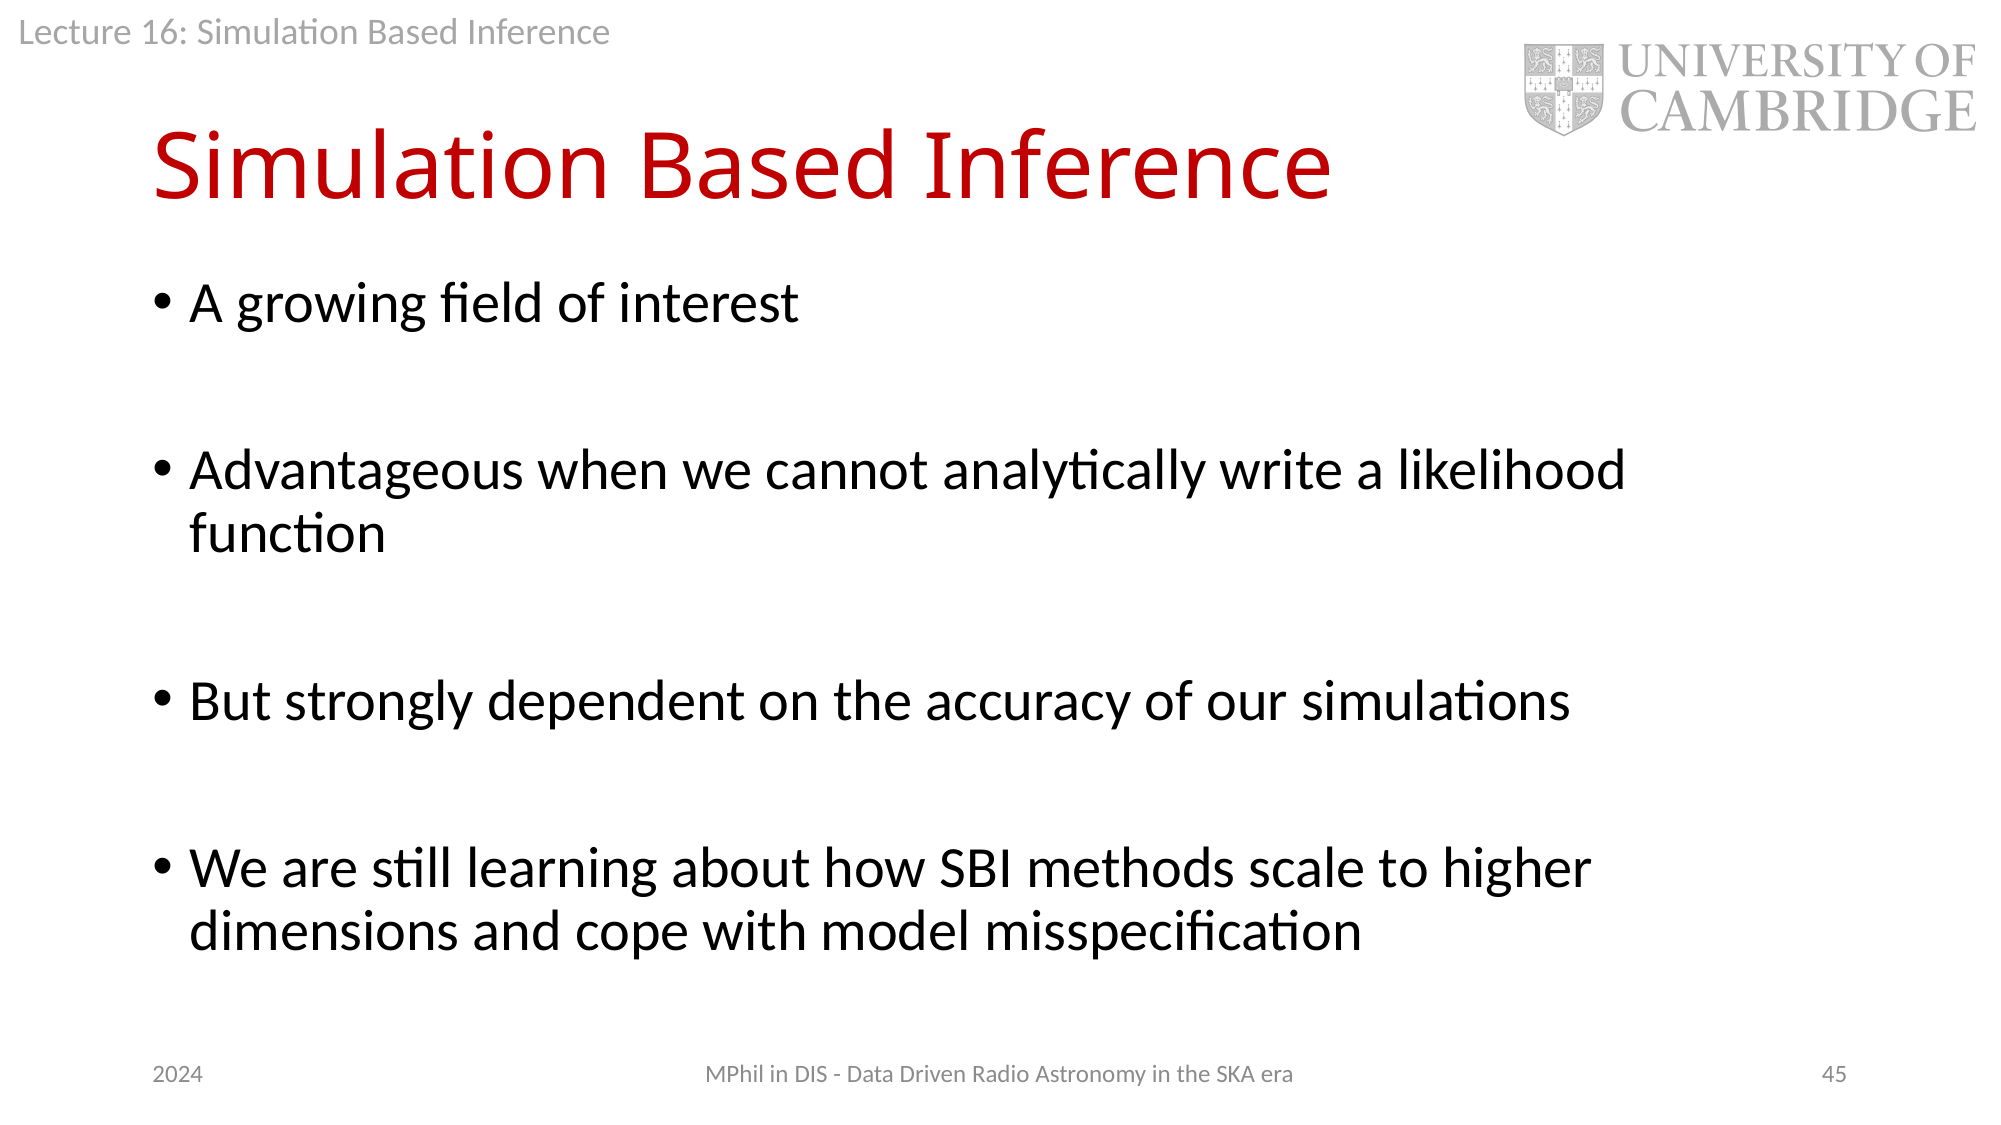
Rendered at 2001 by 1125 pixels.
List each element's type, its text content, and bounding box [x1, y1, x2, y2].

slide_number 2024 [137, 1042, 588, 1103]
slide_number 45 [1412, 1042, 1863, 1103]
title Simulation Based Inference [137, 59, 1863, 278]
list A growing field of interest Advantageous when we cannot analytically write a likelihood function But strongly dependent on the accuracy of our simulations We are still learning about how SBI methods scale to higher dimensions and cope with model misspecification [137, 264, 1787, 1014]
footer MPhil in DIS - Data Driven Radio Astronomy in the SKA era [662, 1042, 1338, 1103]
